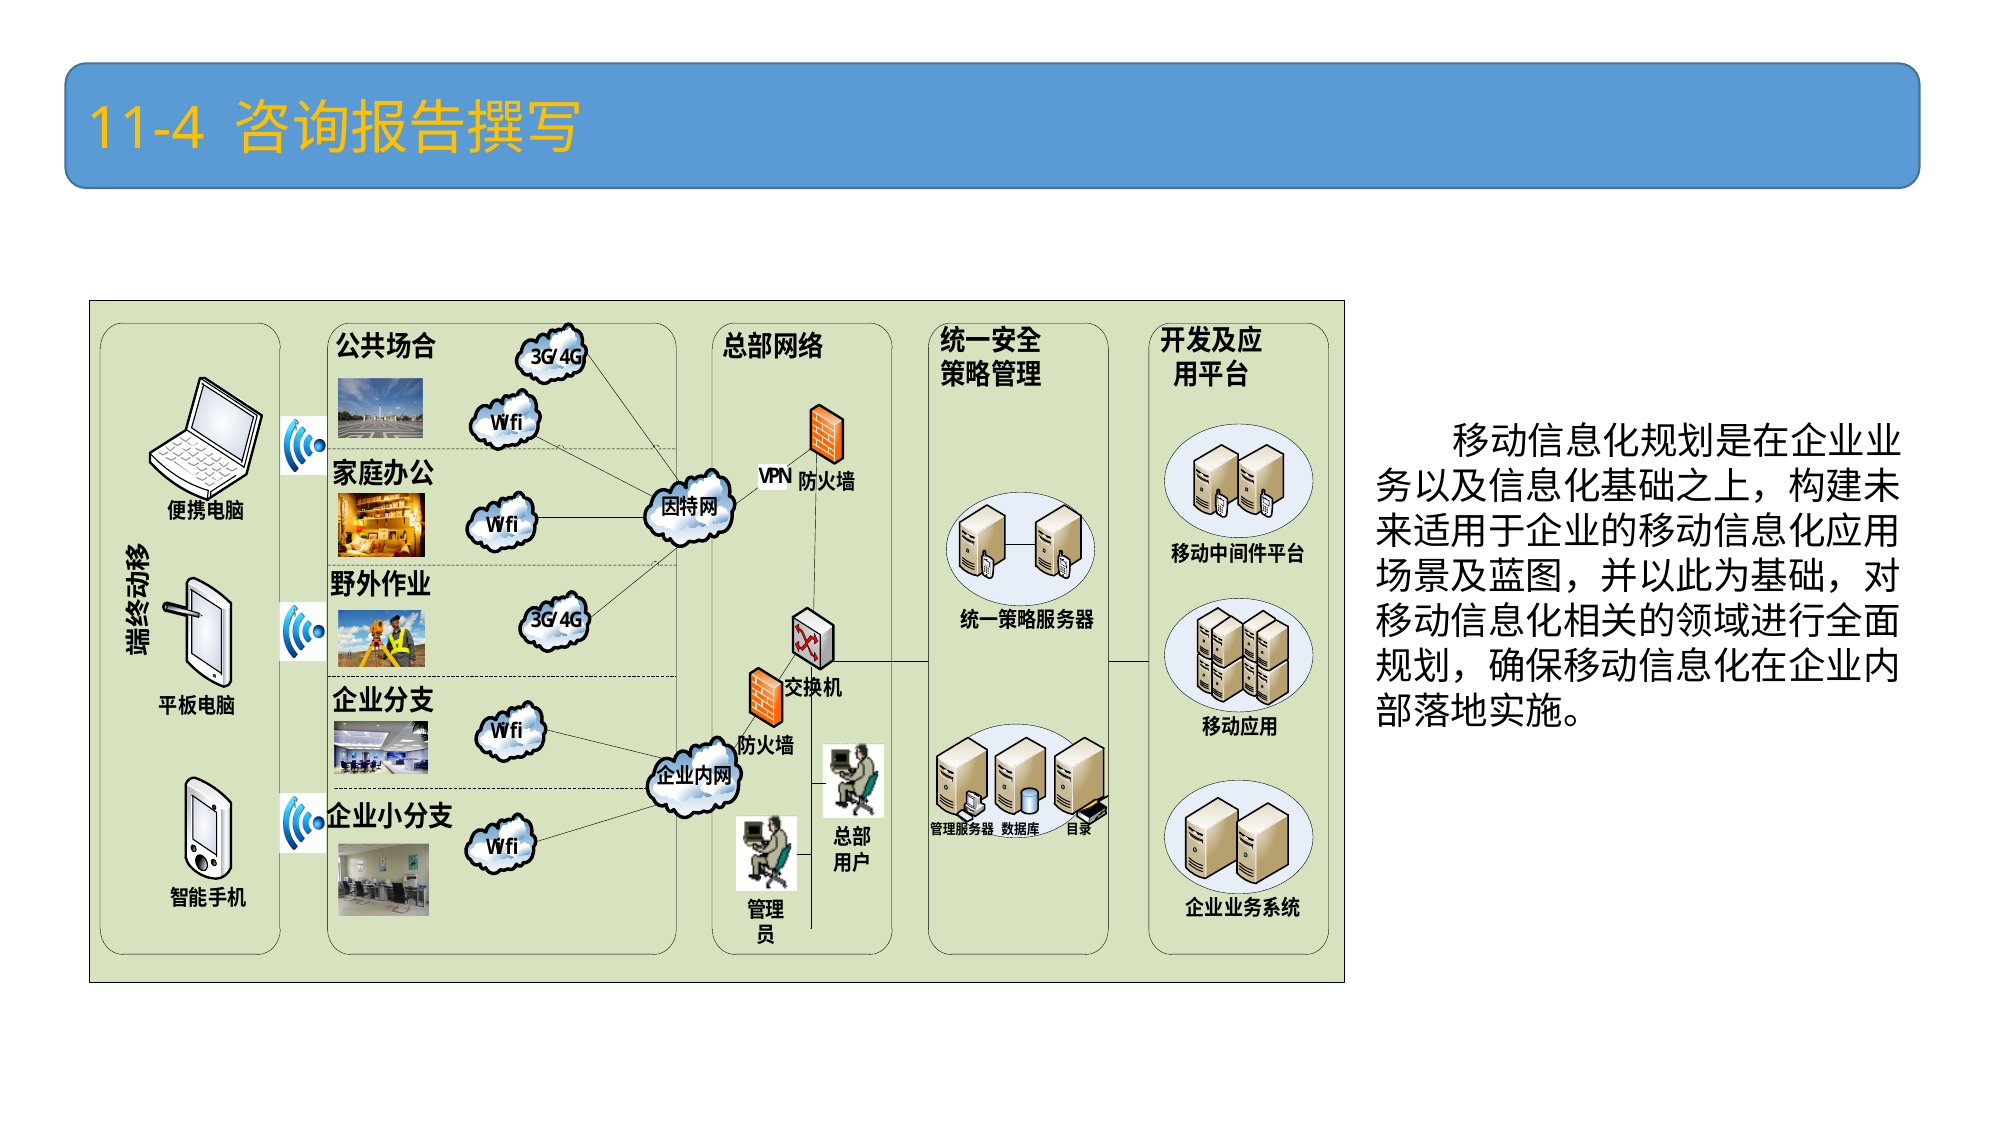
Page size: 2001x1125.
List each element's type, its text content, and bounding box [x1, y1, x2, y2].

text_box 11-4 咨询报告撰写 [64, 62, 1921, 190]
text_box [86, 297, 1347, 985]
text_box 移动信息化规划是在企业业务以及信息化基础之上，构建未来适用于企业的移动信息化应用场景及蓝图，并以此为基础，对移动信息化相关的领域进行全面规划，确保移动信息化在企业内部落地实施。 [1360, 409, 1920, 740]
